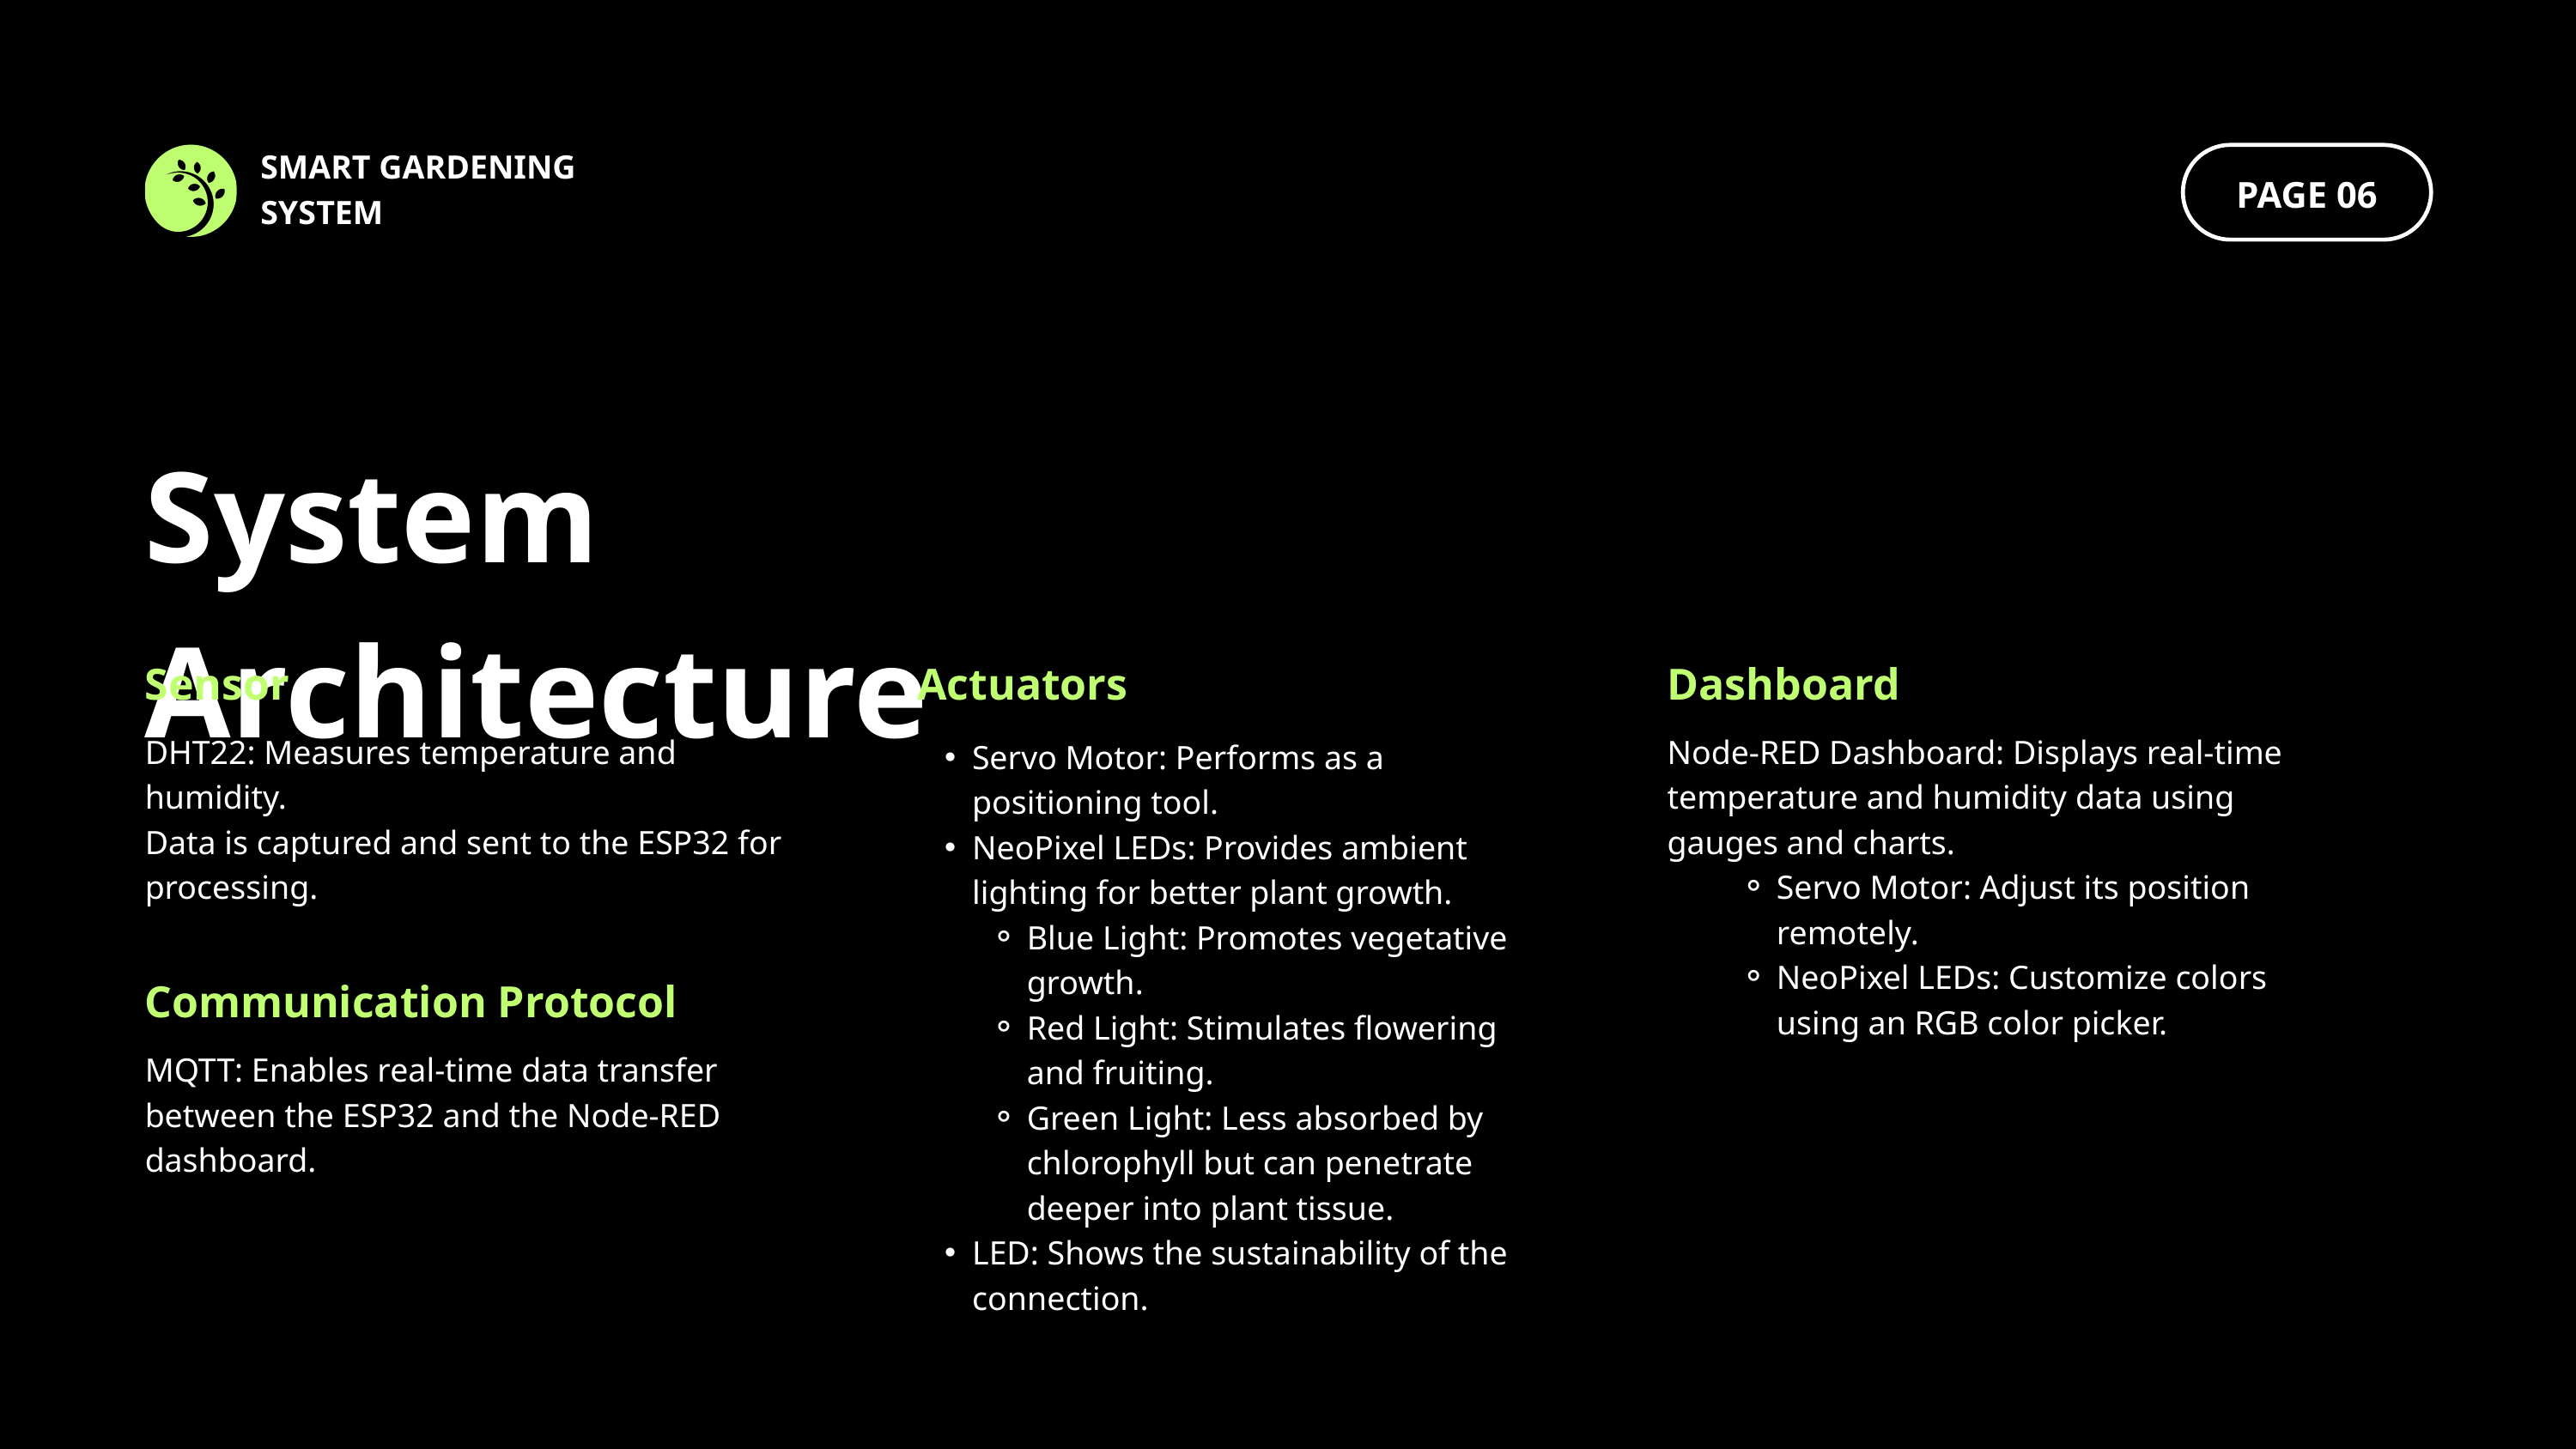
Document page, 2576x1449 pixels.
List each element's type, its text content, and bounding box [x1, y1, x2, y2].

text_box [144, 144, 581, 238]
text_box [144, 652, 785, 901]
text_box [2182, 144, 2432, 240]
text_box System Architecture [144, 412, 1358, 763]
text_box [144, 970, 785, 1174]
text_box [1667, 652, 2307, 1078]
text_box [917, 652, 1558, 1304]
